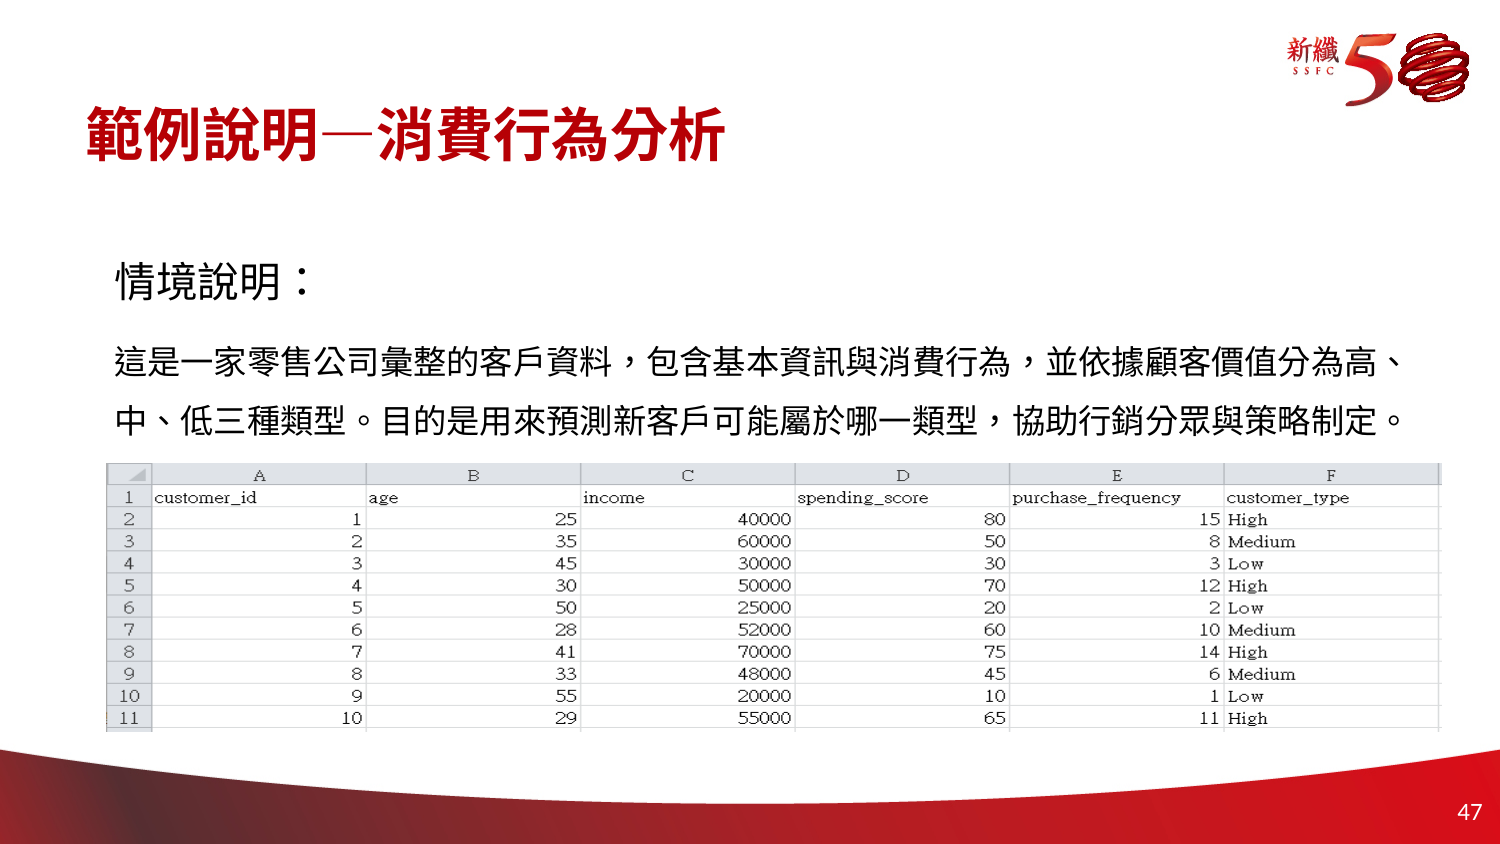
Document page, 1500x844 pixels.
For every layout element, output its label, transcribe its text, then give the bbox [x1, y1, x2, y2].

picture [0, 0, 1500, 844]
list 情境說明： 這是一家零售公司彙整的客戶資料，包含基本資訊與消費行為，並依據顧客價值分為高、中、低三種類型。目的是用來預測新客戶可能屬於哪一類型，協助行銷分眾與策略制定。 [103, 224, 1397, 760]
title 範例說明—消費行為分析 [74, 67, 1425, 209]
slide_number 46 [1156, 788, 1495, 833]
